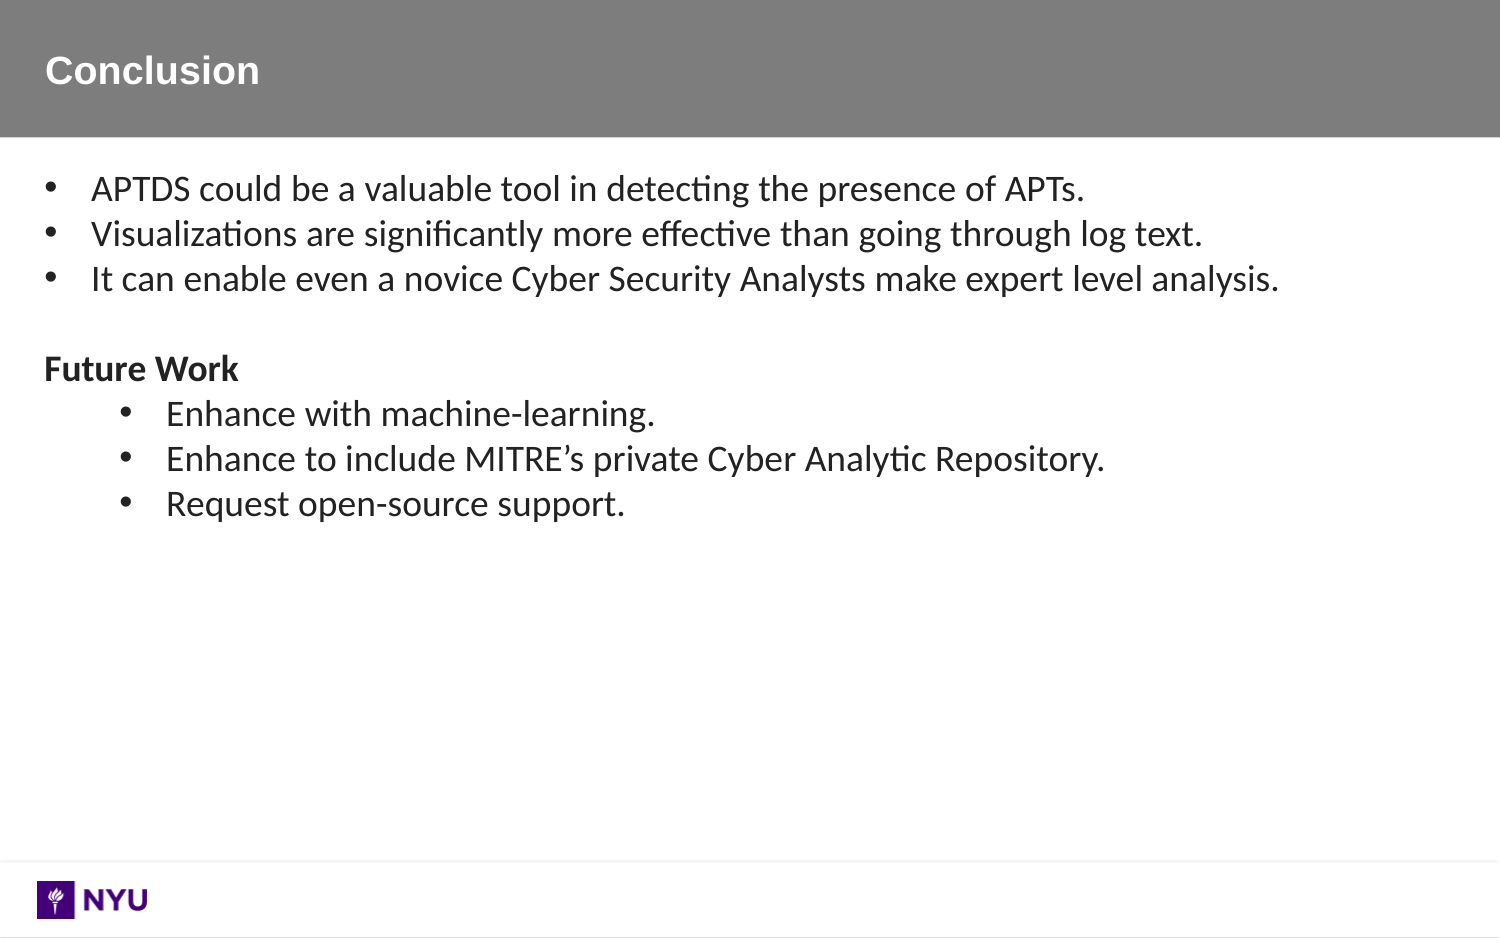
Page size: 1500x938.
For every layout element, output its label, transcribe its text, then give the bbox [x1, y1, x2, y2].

picture [37, 881, 148, 919]
text_box APTDS could be a valuable tool in detecting the presence of APTs. Visualizations are significantly more effective than going through log text. It can enable even a novice Cyber Security Analysts make expert level analysis. Future Work Enhance with machine-learning. Enhance to include MITRE’s private Cyber Analytic Repository. Request open-source support. [29, 156, 1338, 711]
list Conclusion [0, 0, 1500, 138]
